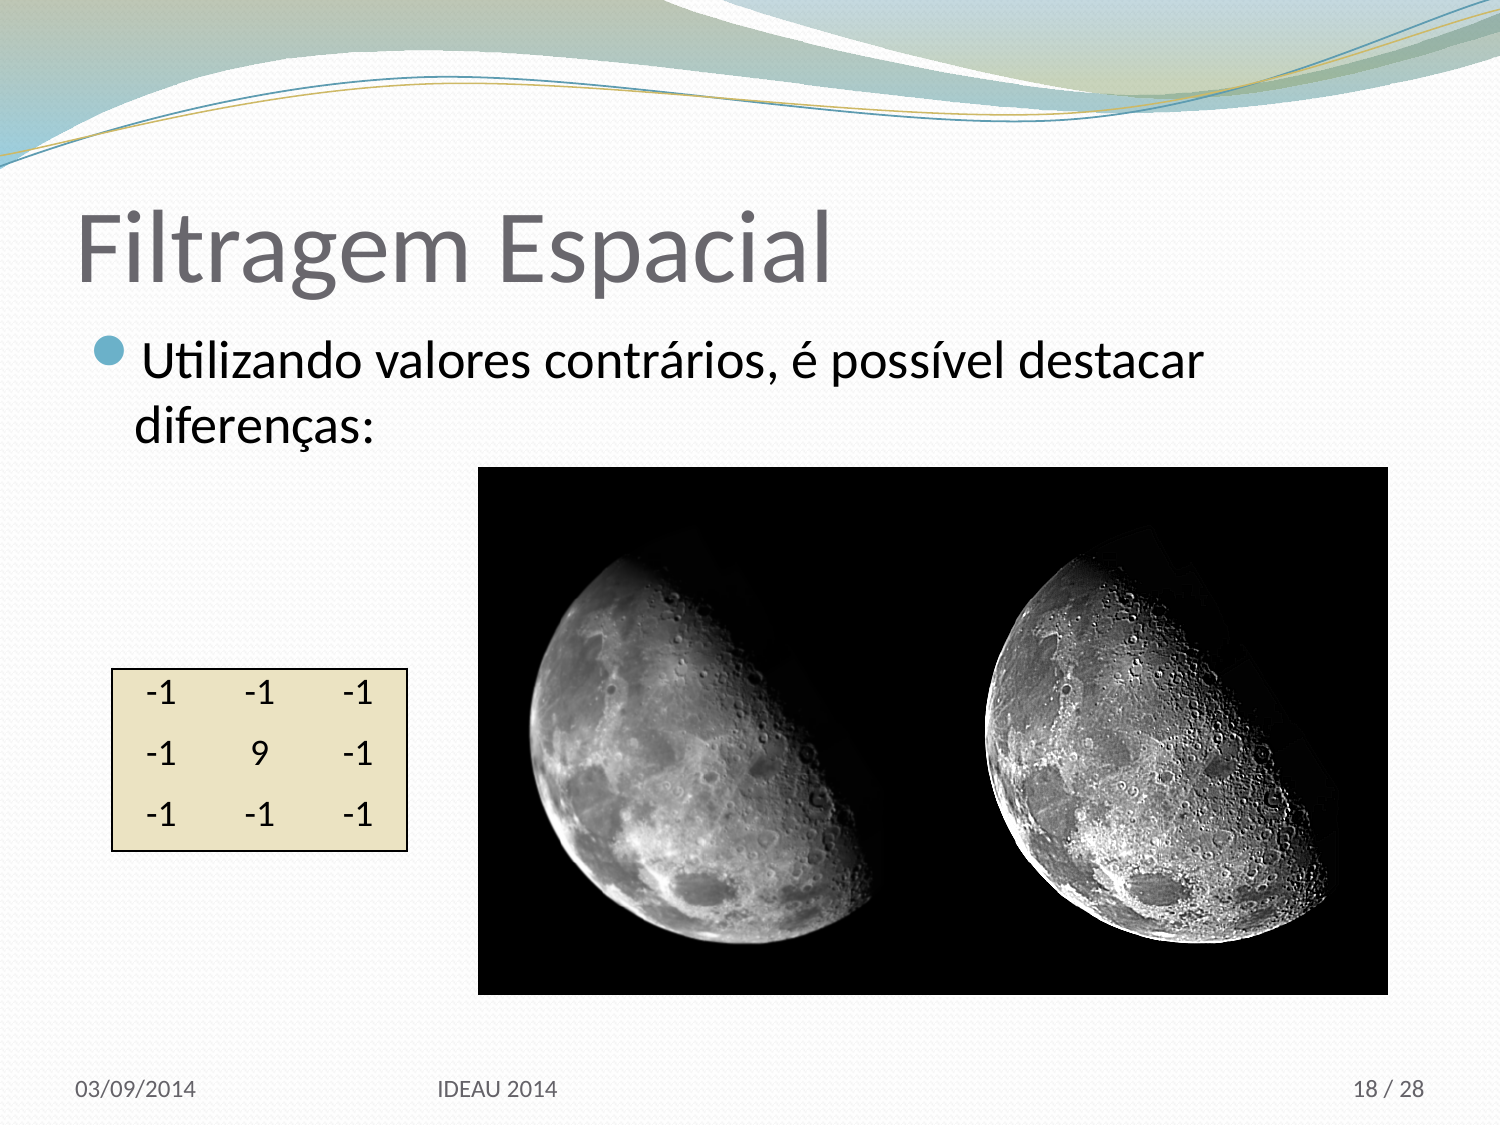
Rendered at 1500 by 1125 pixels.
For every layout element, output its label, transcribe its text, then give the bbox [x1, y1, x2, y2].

table_cell -1 [309, 730, 406, 790]
picture [477, 467, 1389, 996]
table_header -1 [309, 670, 406, 730]
title Filtragem Espacial [75, 115, 1425, 303]
table_cell 9 [211, 730, 309, 790]
table_header -1 [211, 670, 309, 730]
table_cell -1 [113, 790, 211, 850]
table_cell -1 [113, 730, 211, 790]
list Utilizando valores contrários, é possível destacar diferenças: [75, 317, 1425, 1038]
table_header -1 [113, 670, 211, 730]
slide_number 18 / 28 [1299, 1042, 1425, 1103]
table_cell -1 [211, 790, 309, 850]
table_cell -1 [309, 790, 406, 850]
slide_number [75, 1042, 425, 1103]
footer IDEAU 2014 [437, 1042, 988, 1103]
